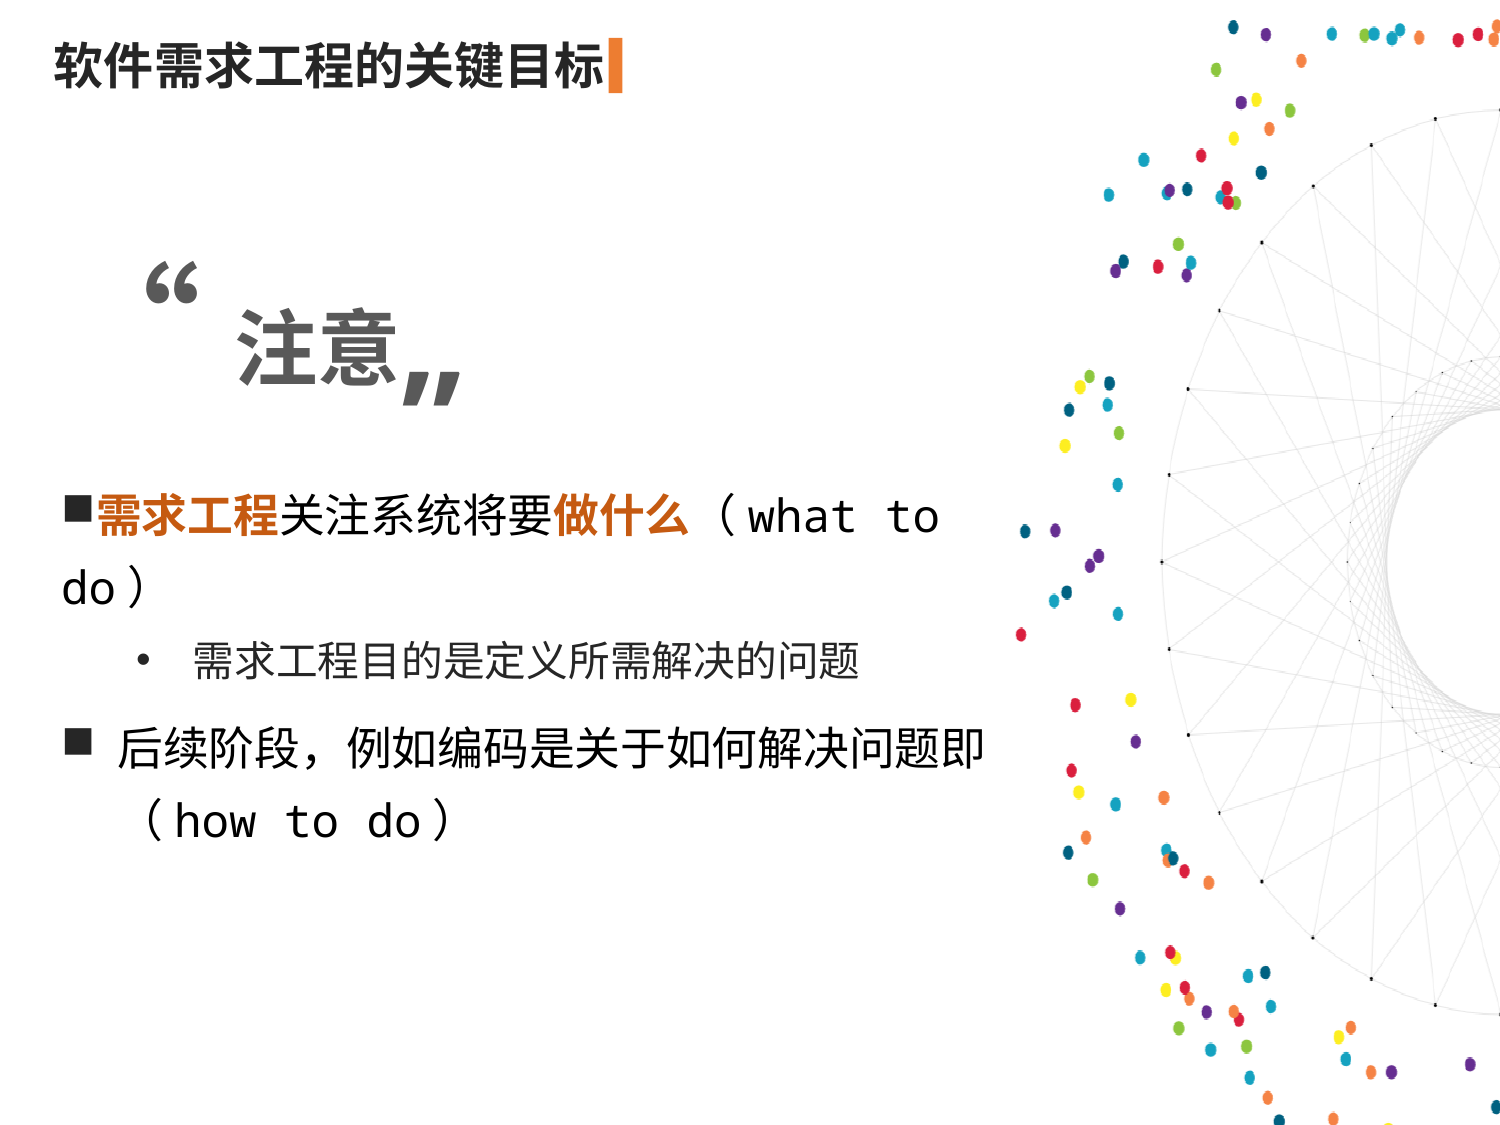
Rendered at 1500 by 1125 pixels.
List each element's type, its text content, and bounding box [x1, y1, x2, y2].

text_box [49, 234, 586, 507]
text_box [608, 37, 623, 94]
text_box 软件需求工程的关键目标 [39, 27, 619, 103]
text_box 需求工程关注系统将要做什么（what to do） 需求工程目的是定义所需解决的问题 后续阶段，例如编码是关于如何解决问题即（how to do） [46, 463, 1014, 854]
picture [952, 0, 1500, 1125]
